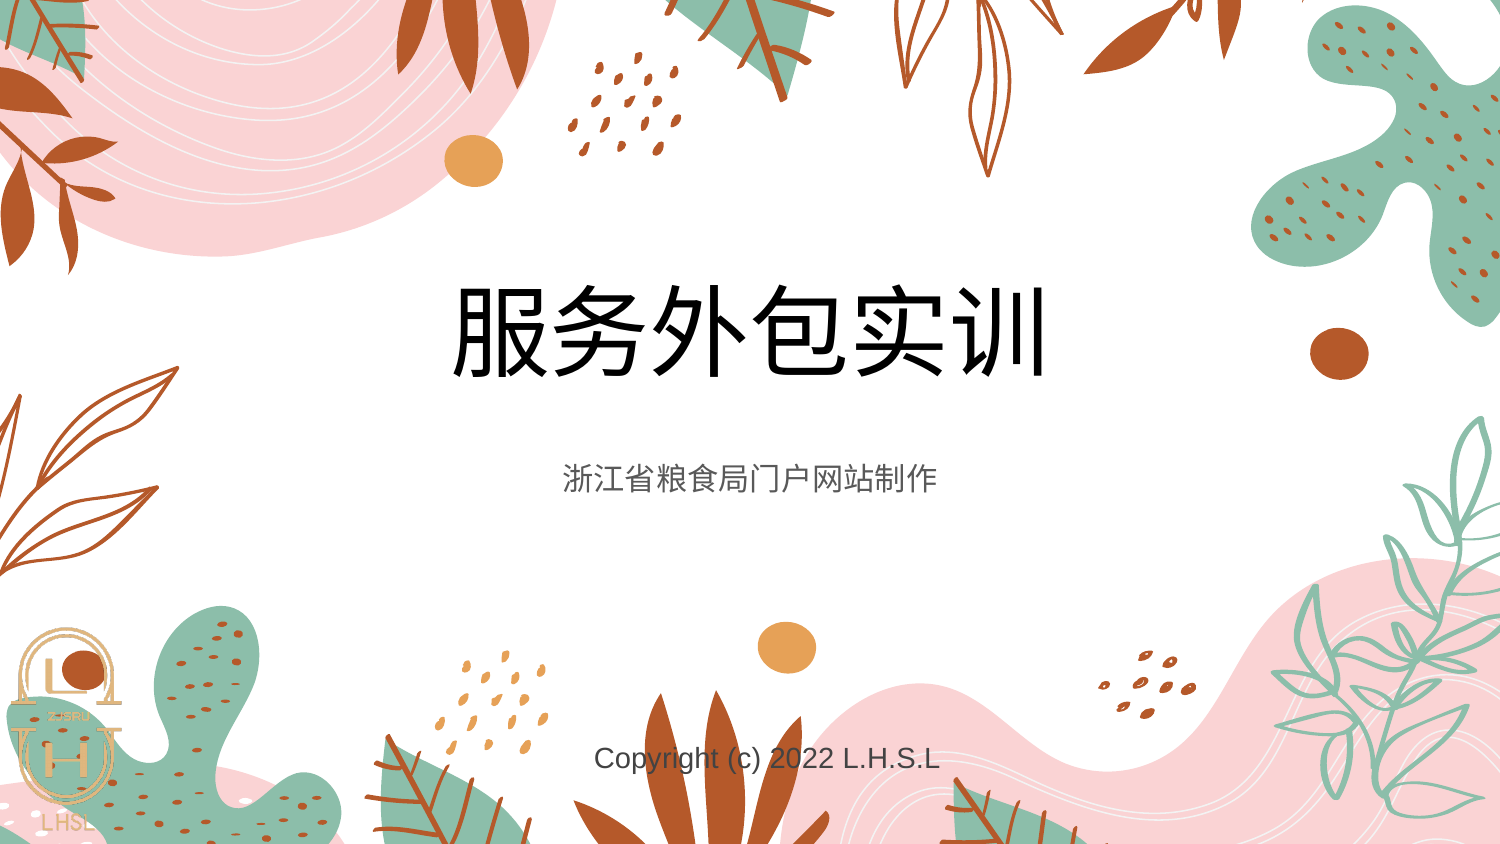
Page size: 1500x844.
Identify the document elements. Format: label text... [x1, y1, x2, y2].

subtitle 浙江省粮食局门户网站制作 [117, 438, 1383, 524]
picture [0, 470, 418, 844]
text_box Copyright (c) 2022 L.H.S.L [579, 732, 956, 818]
title 服务外包实训 [117, 234, 1383, 406]
